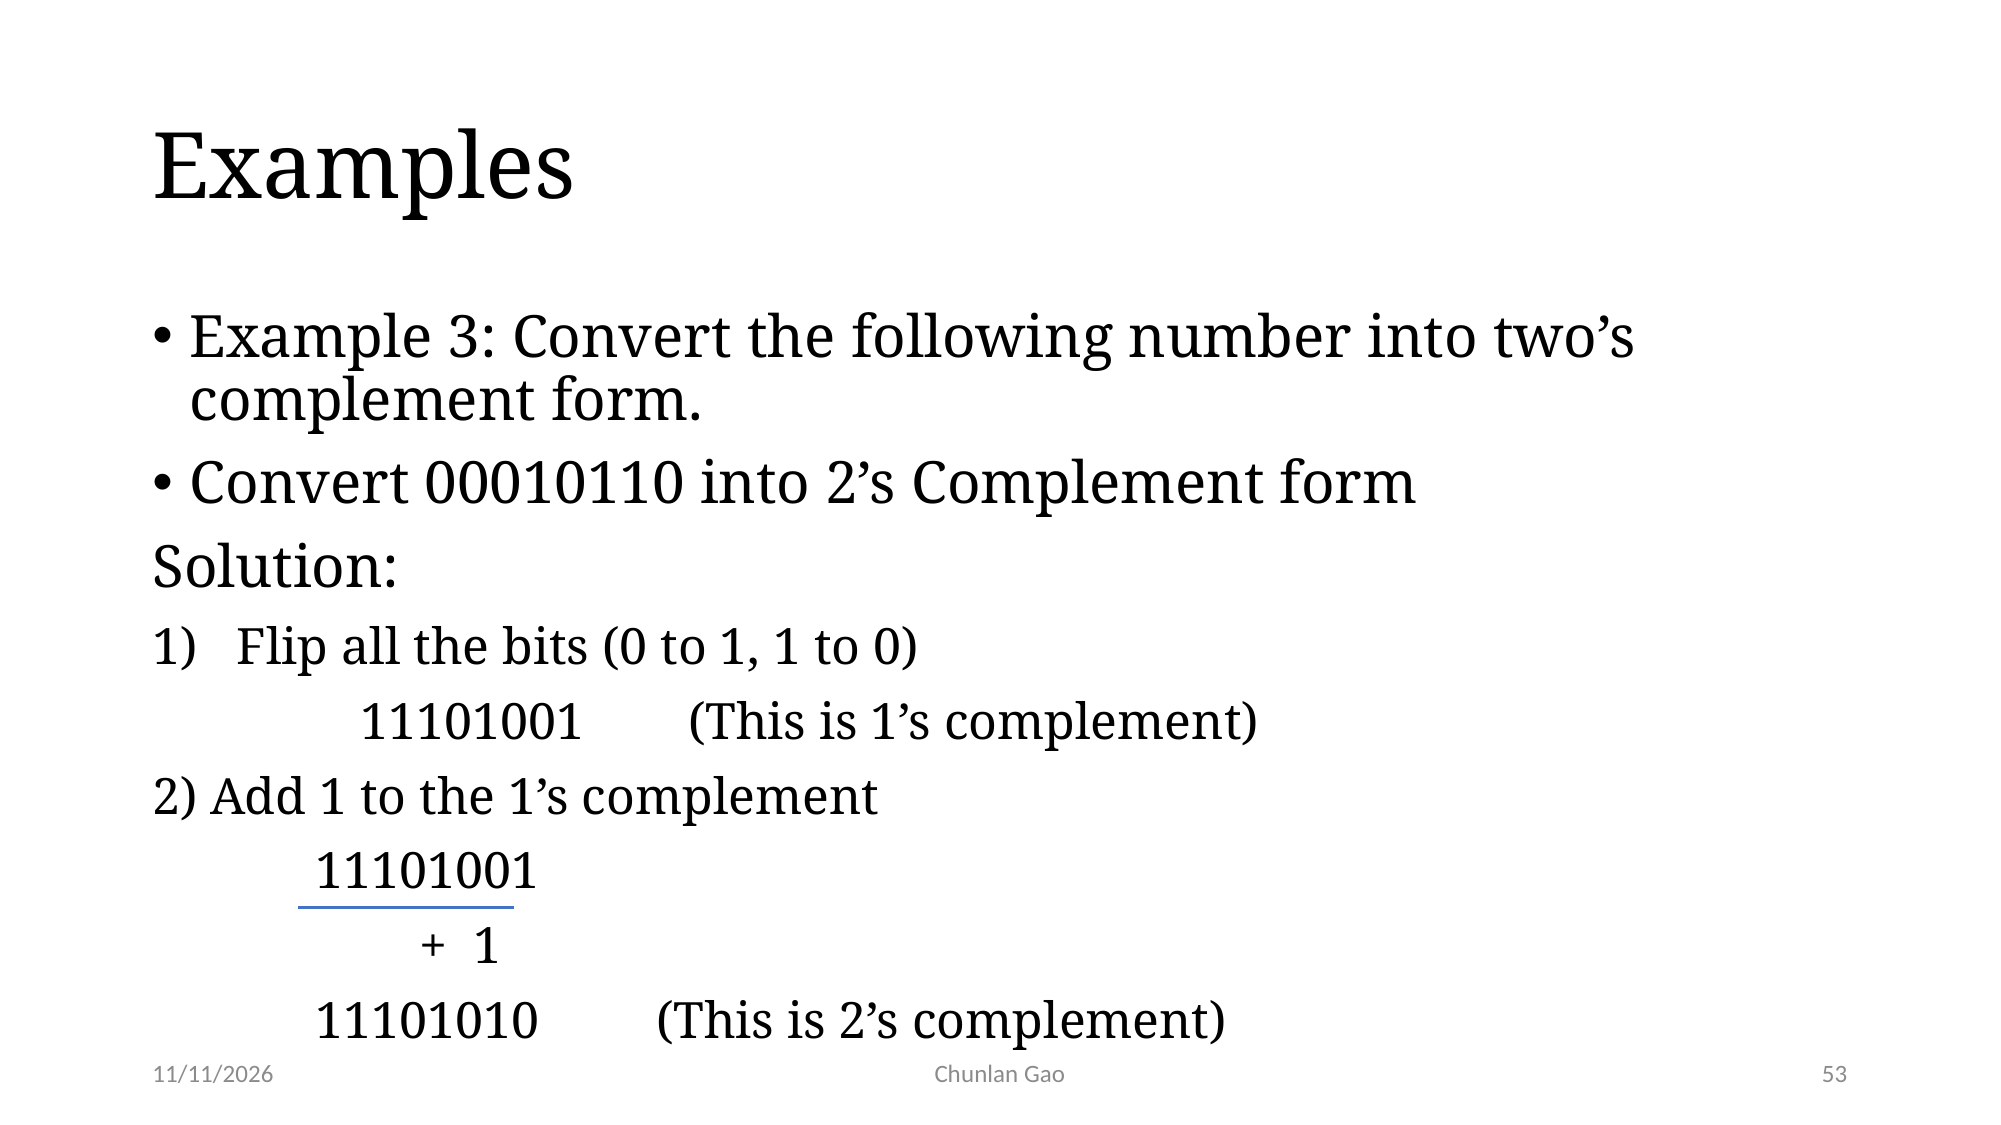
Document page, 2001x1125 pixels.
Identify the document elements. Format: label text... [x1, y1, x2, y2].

slide_number 53 [1412, 1042, 1863, 1103]
title Examples [137, 59, 1863, 278]
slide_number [137, 1042, 588, 1103]
footer Chunlan Gao [662, 1042, 1338, 1103]
list Example 3: Convert the following number into two’s complement form. Convert 00010110 into 2’s Complement form Solution: Flip all the bits (0 to 1, 1 to 0) 11101001 (This is 1’s complement) 2) Add 1 to the 1’s complement 11101001 + 1 11101010 (This is 2’s complement) [137, 299, 1863, 1014]
